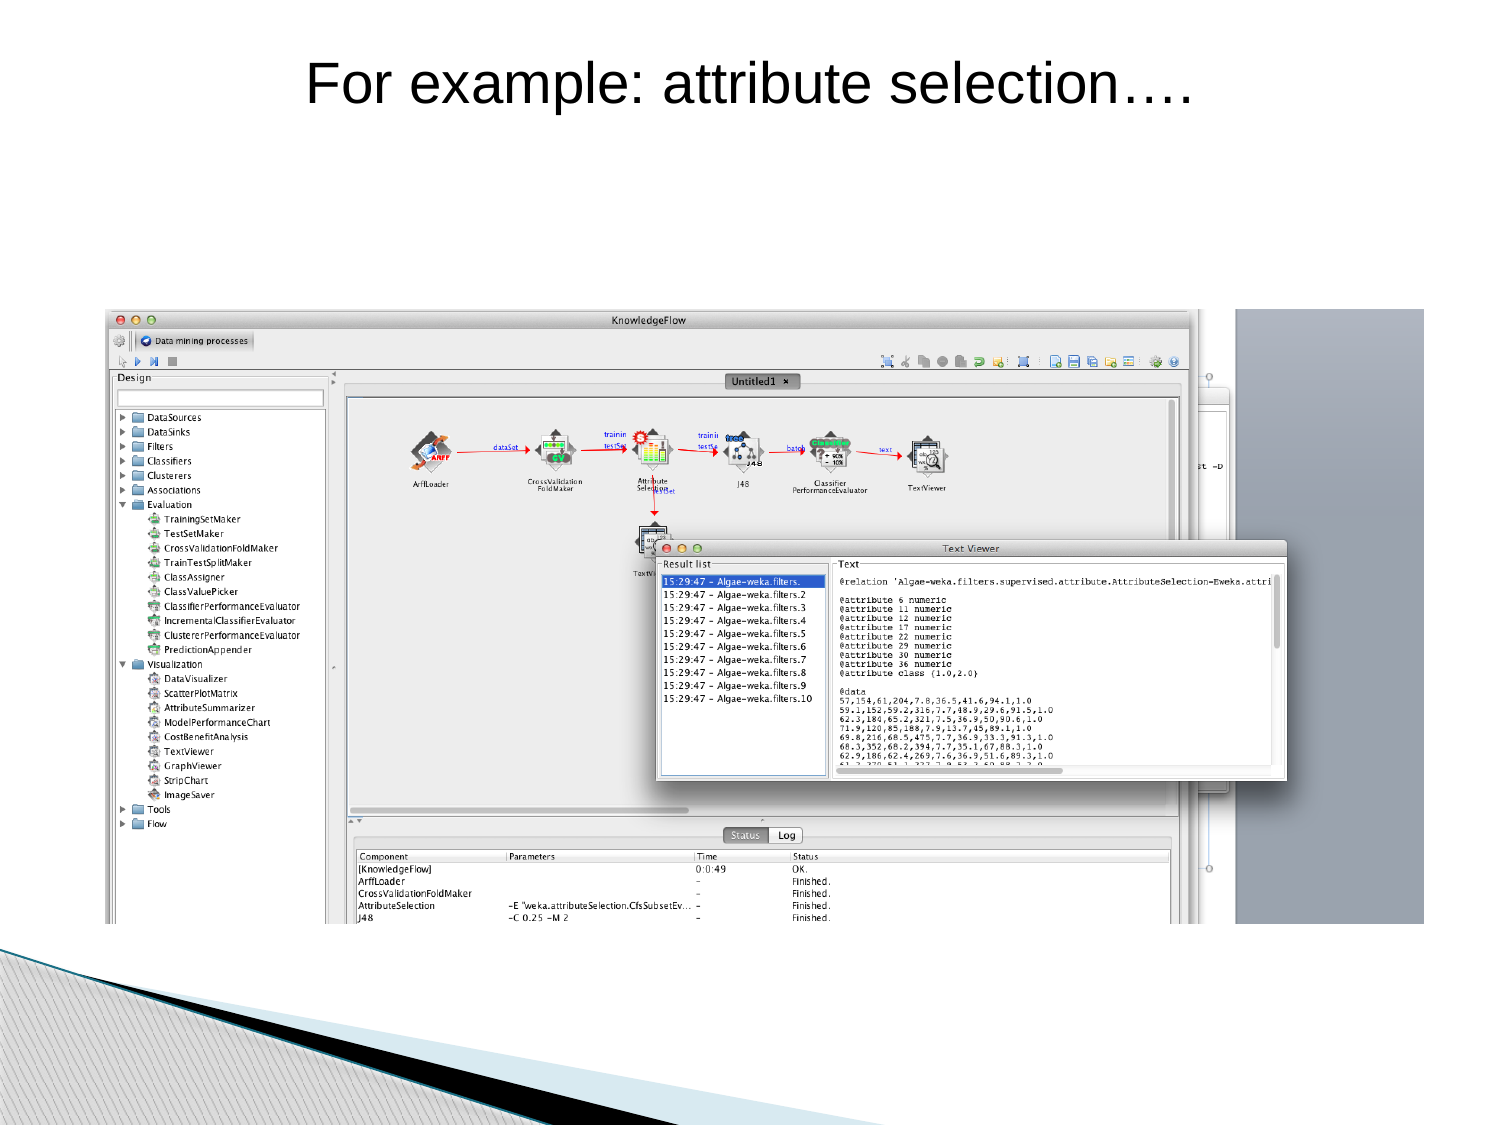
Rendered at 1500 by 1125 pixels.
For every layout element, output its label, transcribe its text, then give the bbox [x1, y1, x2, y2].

text_box For example: attribute selection…. [161, 37, 1341, 123]
picture [104, 308, 1424, 924]
